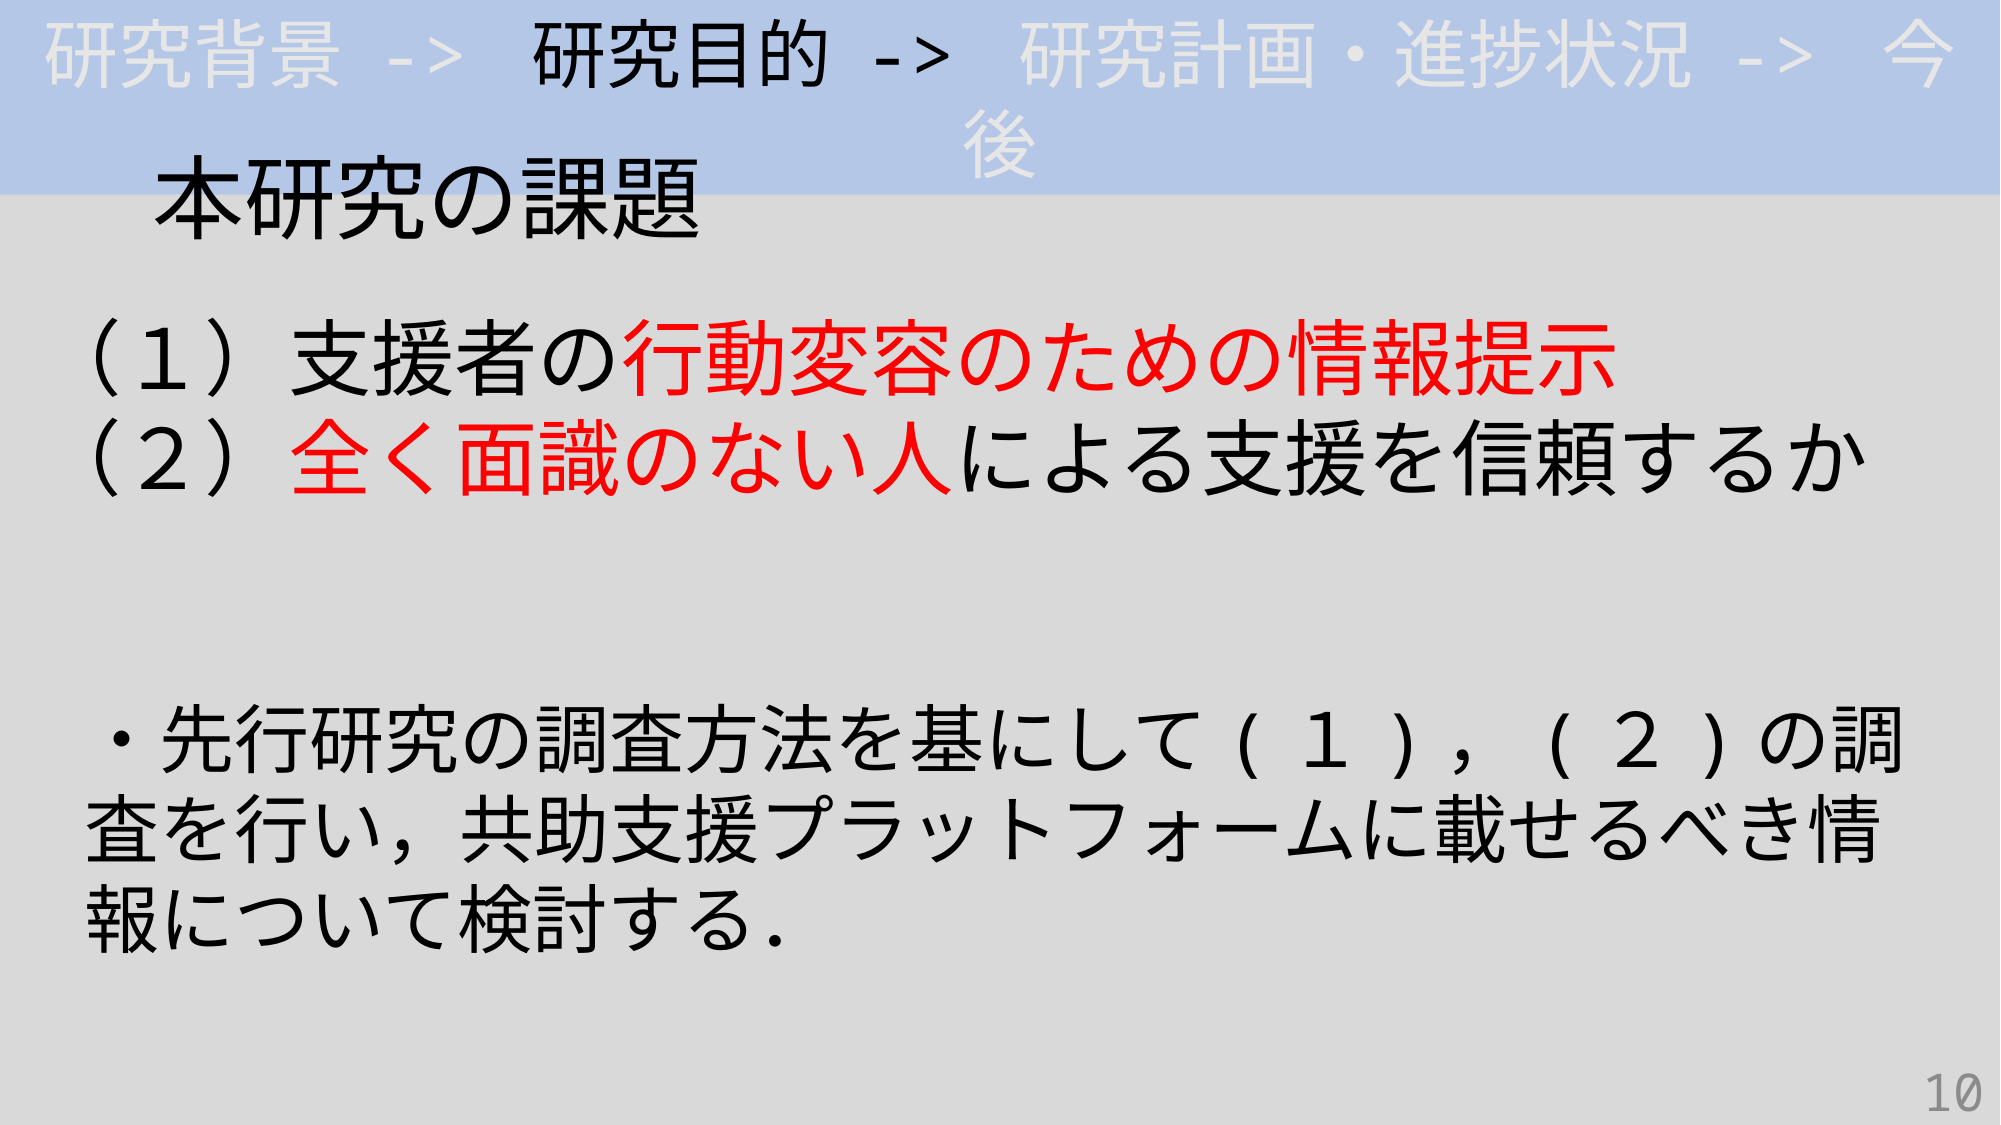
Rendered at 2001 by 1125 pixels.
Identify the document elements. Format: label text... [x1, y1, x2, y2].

slide_number 10 [1550, 1065, 2000, 1125]
text_box （１）支援者の行動変容のための情報提示 （２）全く面識のない人による支援を信頼するか [23, 298, 1977, 514]
title 本研究の課題 [137, 127, 1863, 278]
text_box ・先行研究の調査方法を基にして(１)，(２)の調査を行い，共助支援プラットフォームに載せるべき情報について検討する． [69, 685, 1931, 970]
text_box 研究背景 -> 研究目的 -> 研究計画・進捗状況 -> 今後 [0, 0, 2000, 195]
